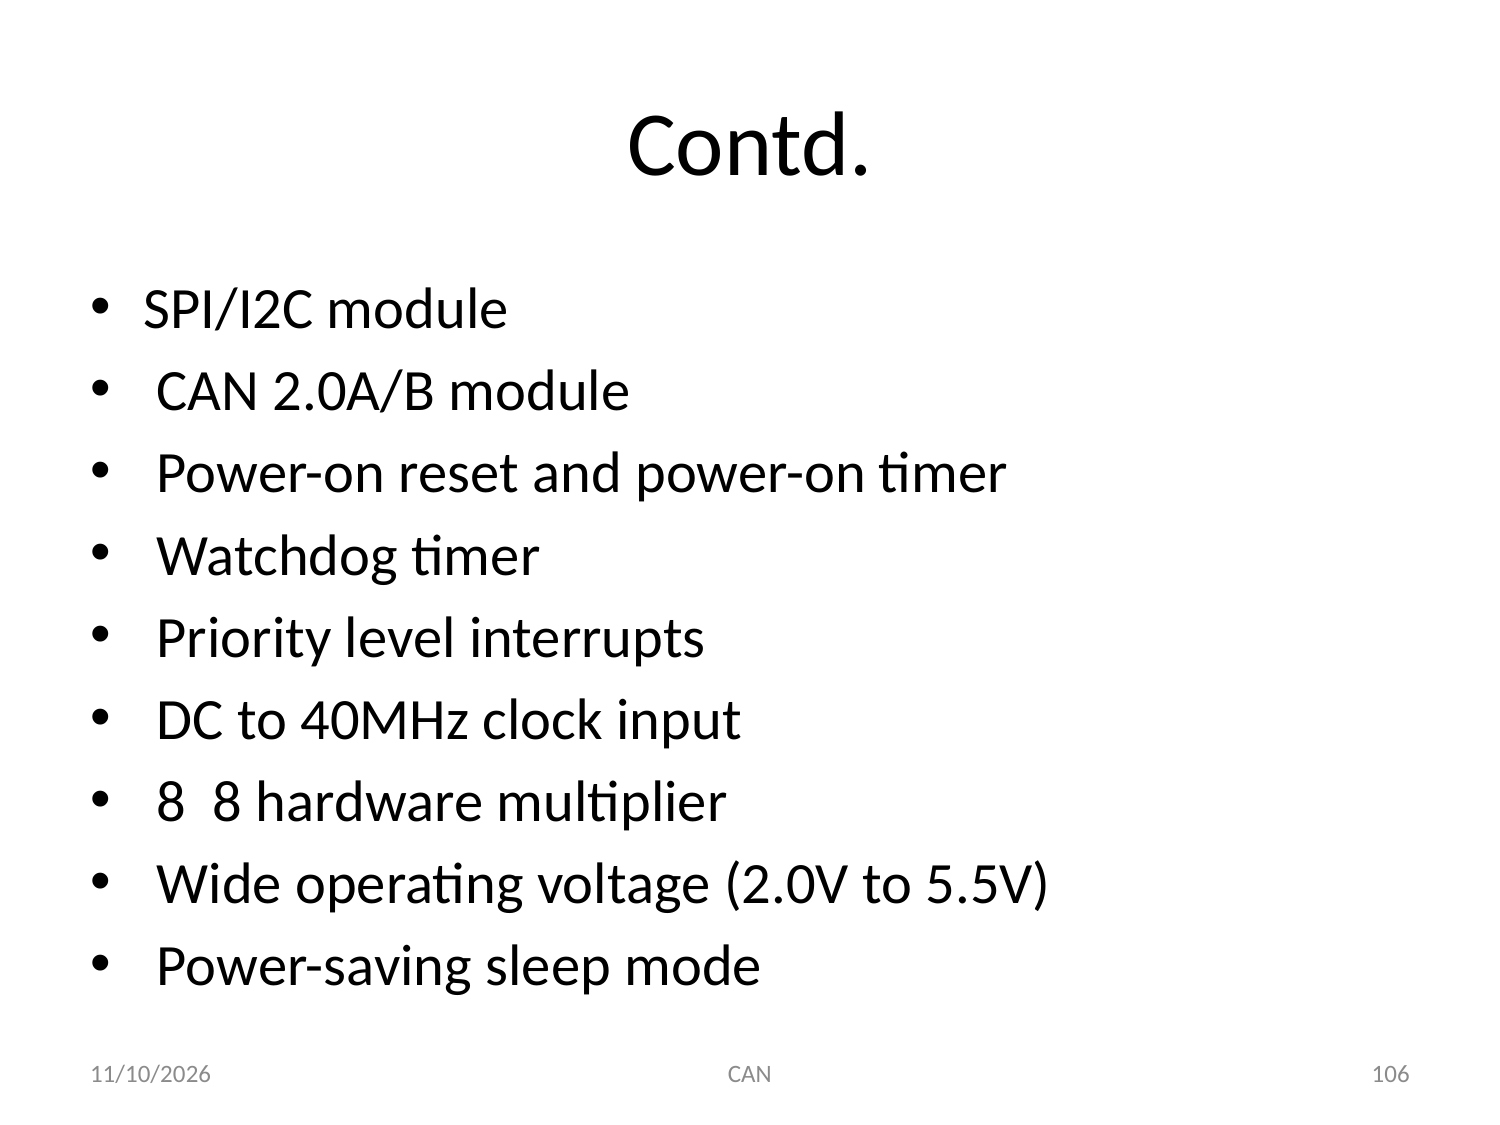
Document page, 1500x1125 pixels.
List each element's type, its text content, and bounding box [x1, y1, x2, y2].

list SPI/I2C module CAN 2.0A/B module Power-on reset and power-on timer Watchdog timer Priority level interrupts DC to 40MHz clock input 8 8 hardware multiplier Wide operating voltage (2.0V to 5.5V) Power-saving sleep mode [75, 262, 1425, 1005]
slide_number 106 [1074, 1042, 1425, 1103]
footer CAN [512, 1042, 988, 1103]
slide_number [75, 1042, 425, 1103]
title Contd. [75, 45, 1425, 233]
